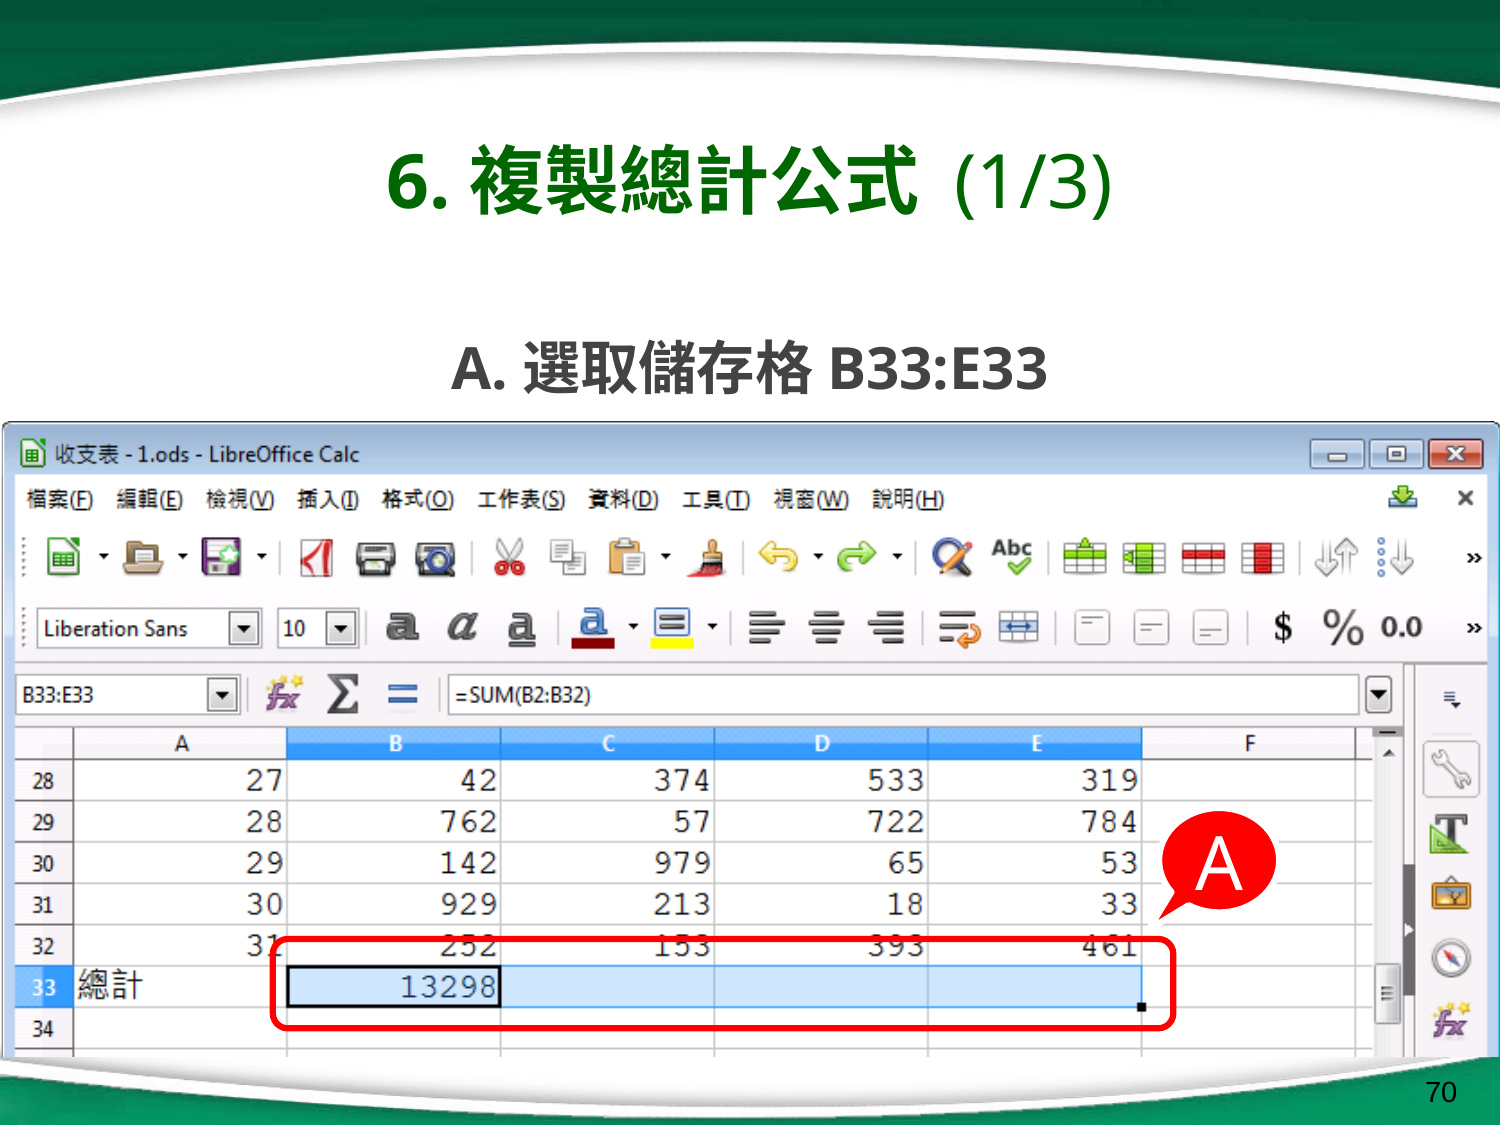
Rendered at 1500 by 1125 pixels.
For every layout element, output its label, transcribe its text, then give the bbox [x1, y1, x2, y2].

slide_number ‹#› [1410, 1064, 1500, 1125]
subtitle A.選取儲存格B33:E33 [421, 245, 1079, 417]
picture [0, 0, 1500, 1125]
title 6.複製總計公式 (1/3) [51, 112, 1449, 246]
